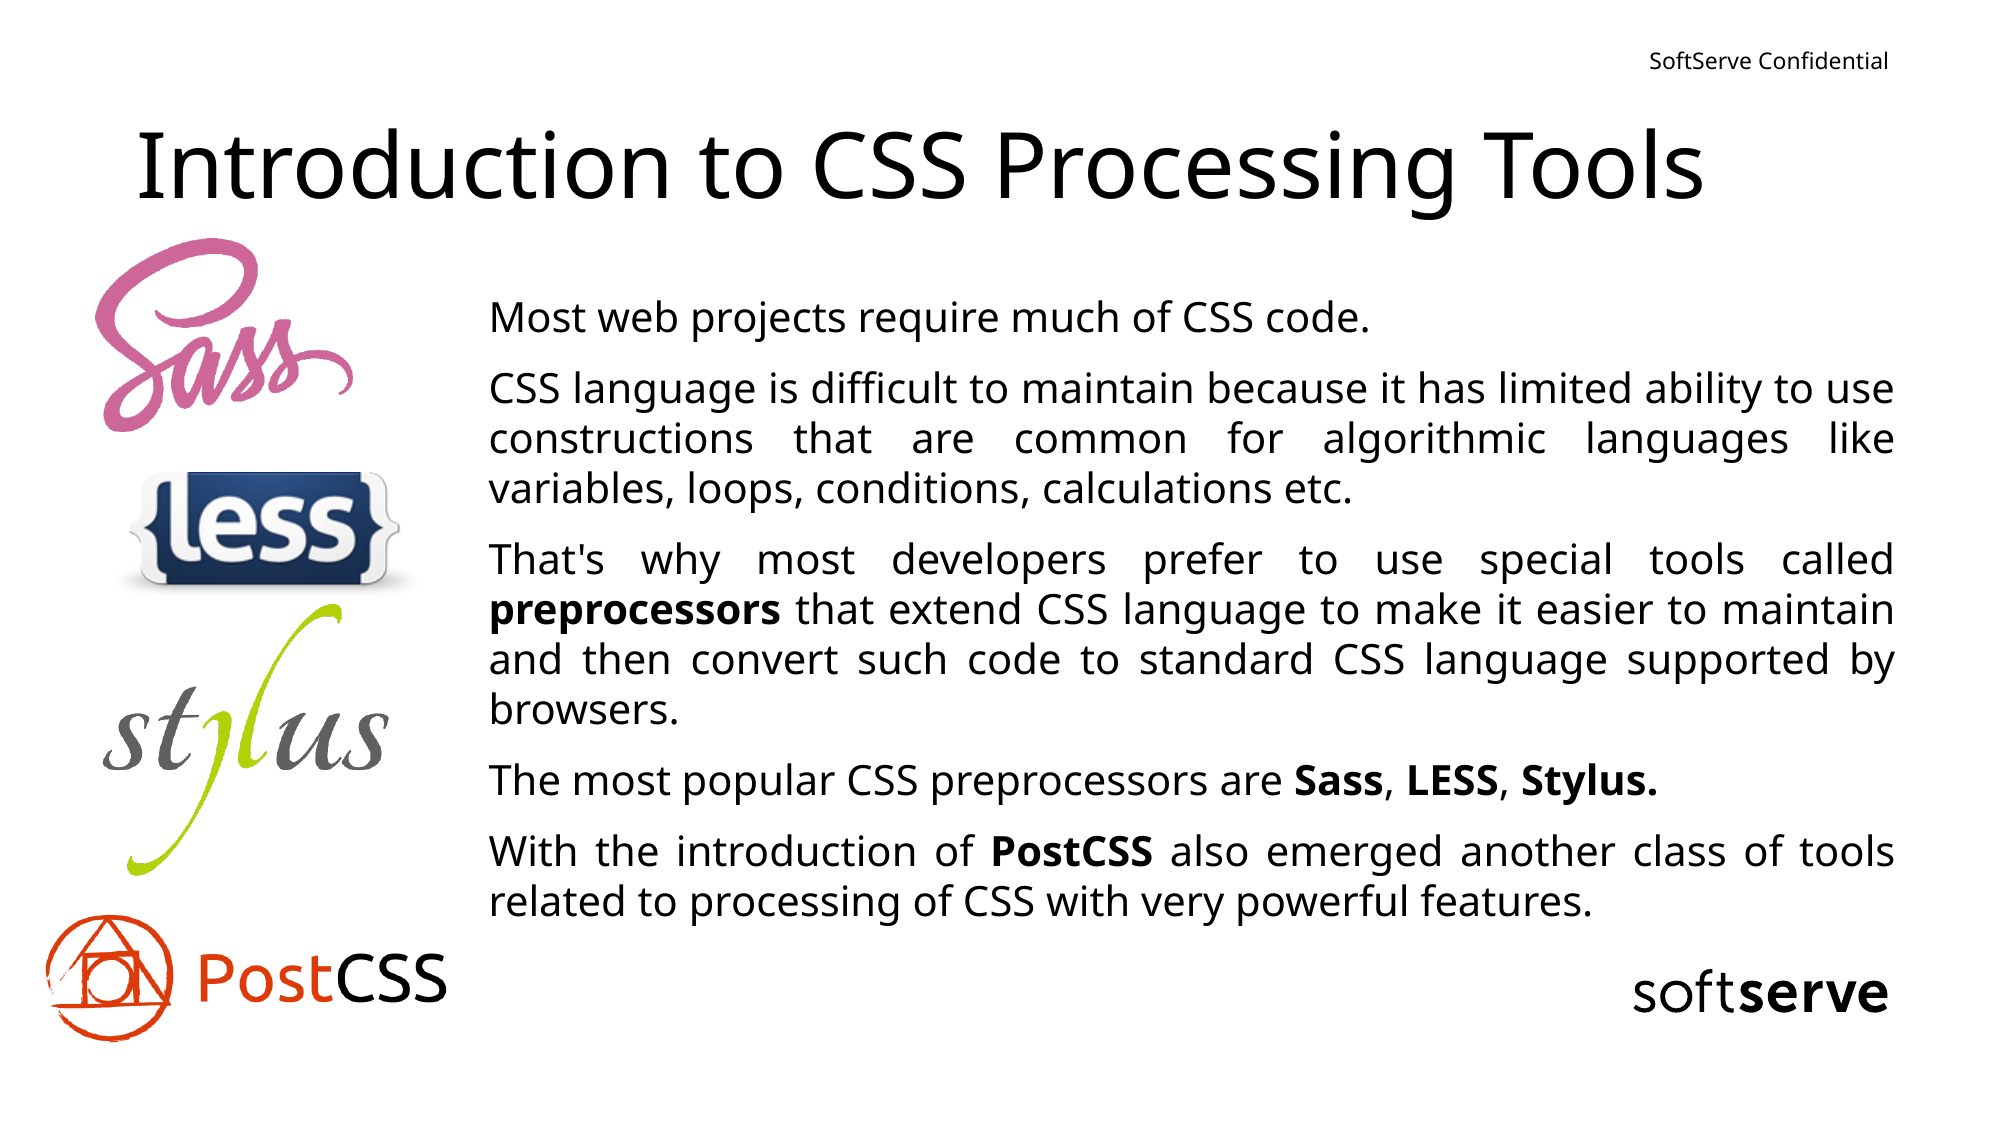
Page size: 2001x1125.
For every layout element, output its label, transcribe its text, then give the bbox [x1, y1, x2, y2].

text_box Most web projects require much of CSS code. CSS language is difficult to maintain because it has limited ability to use constructions that are common for algorithmic languages like variables, loops, conditions, calculations etc. That's why most developers prefer to use special tools called preprocessors that extend CSS language to make it easier to maintain and then convert such code to standard CSS language supported by browsers. The most popular CSS preprocessors are Sass, LESS, Stylus. With the introduction of PostCSS also emerged another class of tools related to processing of CSS with very powerful features. [488, 283, 1911, 1097]
picture [40, 910, 456, 1049]
picture [94, 238, 353, 432]
picture [94, 472, 423, 881]
title Introduction to CSS Processing Tools [112, 112, 1888, 225]
